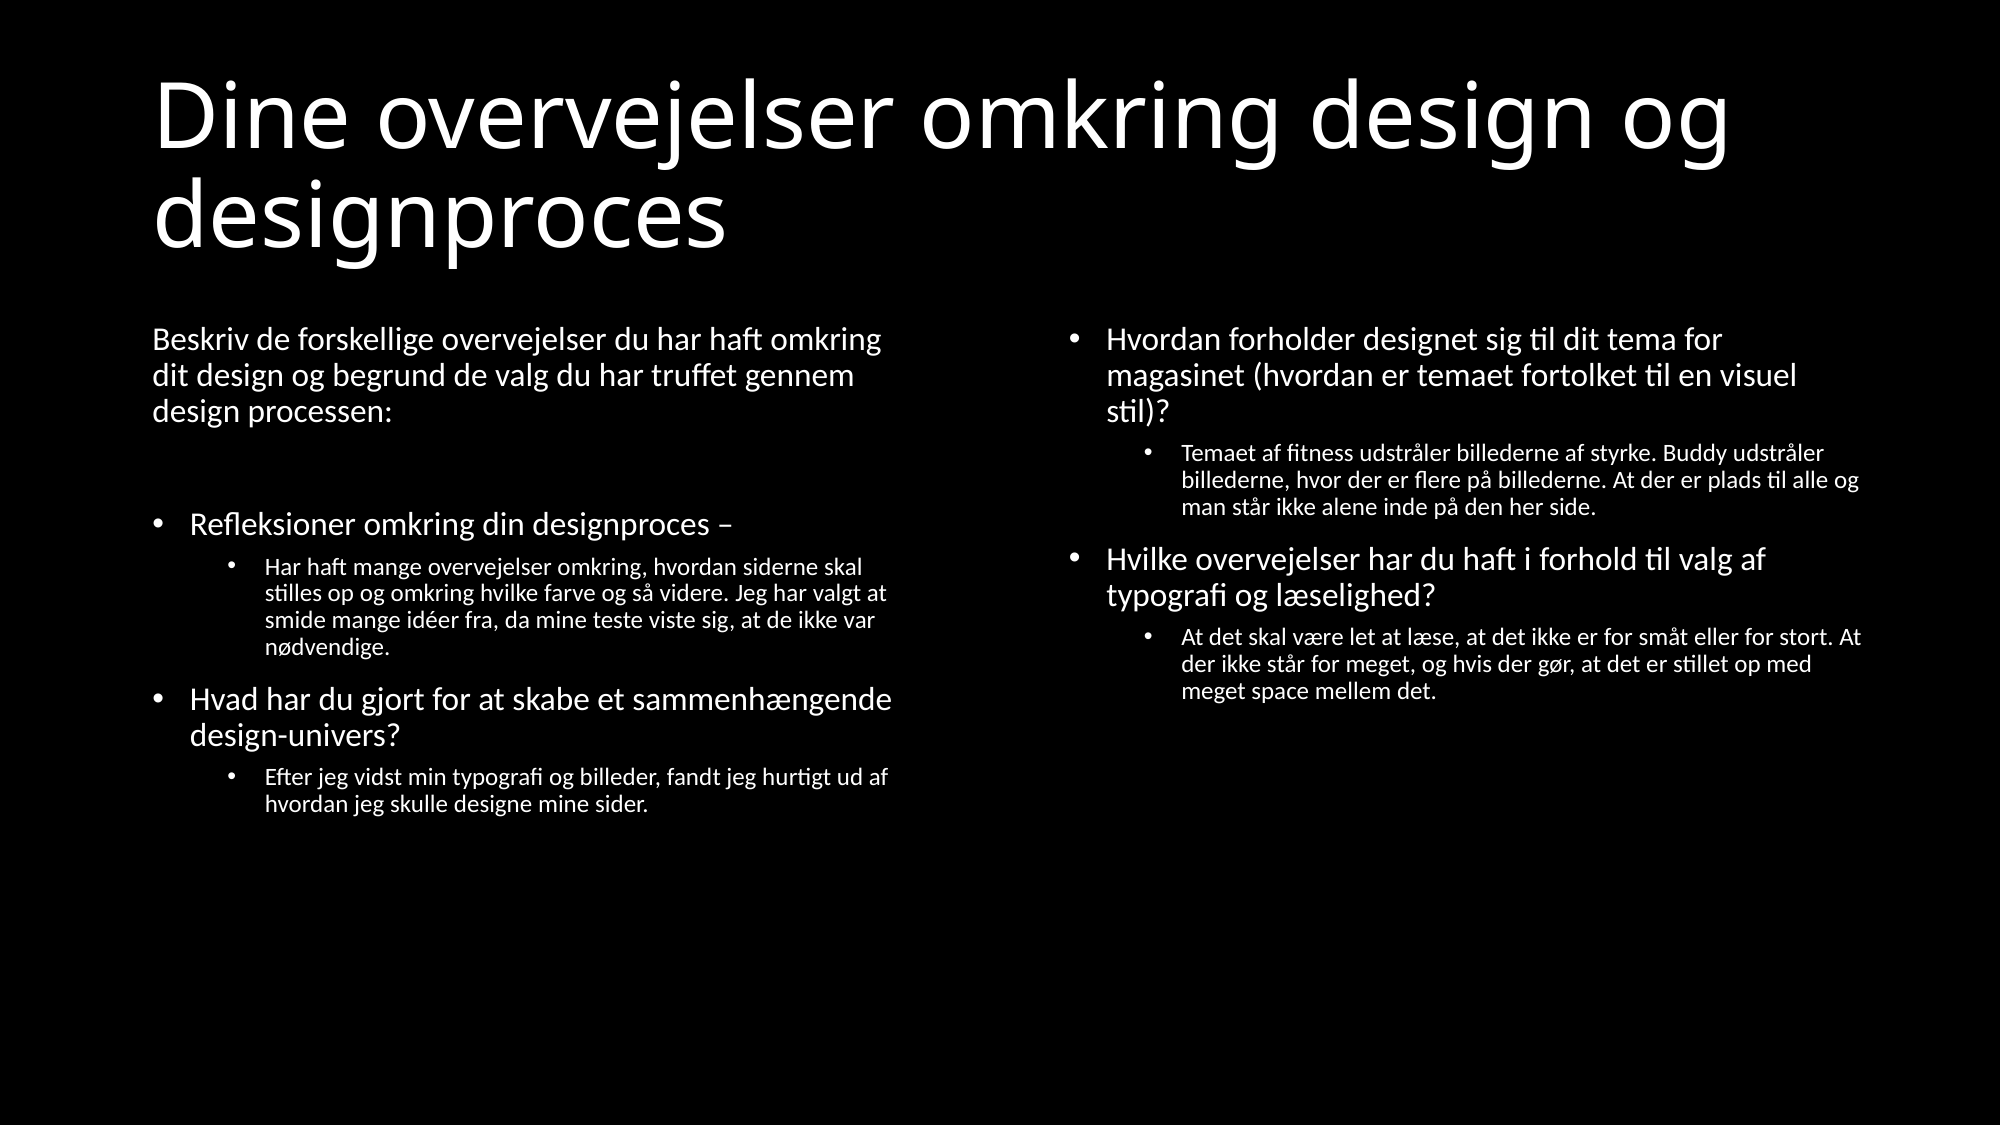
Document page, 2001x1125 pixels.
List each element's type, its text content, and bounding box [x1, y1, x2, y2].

text_box Hvordan forholder designet sig til dit tema for magasinet (hvordan er temaet fortolket til en visuel stil)? Temaet af fitness udstråler billederne af styrke. Buddy udstråler billederne, hvor der er flere på billederne. At der er plads til alle og man står ikke alene inde på den her side. Hvilke overvejelser har du haft i forhold til valg af typografi og læselighed? At det skal være let at læse, at det ikke er for småt eller for stort. At der ikke står for meget, og hvis der gør, at det er stillet op med meget space mellem det. [1053, 314, 1884, 1029]
title Dine overvejelser omkring design og designproces [137, 59, 1863, 278]
list Beskriv de forskellige overvejelser du har haft omkring dit design og begrund de valg du har truffet gennem design processen: Refleksioner omkring din designproces – Har haft mange overvejelser omkring, hvordan siderne skal stilles op og omkring hvilke farve og så videre. Jeg har valgt at smide mange idéer fra, da mine teste viste sig, at de ikke var nødvendige. Hvad har du gjort for at skabe et sammenhængende design-univers? Efter jeg vidst min typografi og billeder, fandt jeg hurtigt ud af hvordan jeg skulle designe mine sider. [137, 314, 925, 1125]
